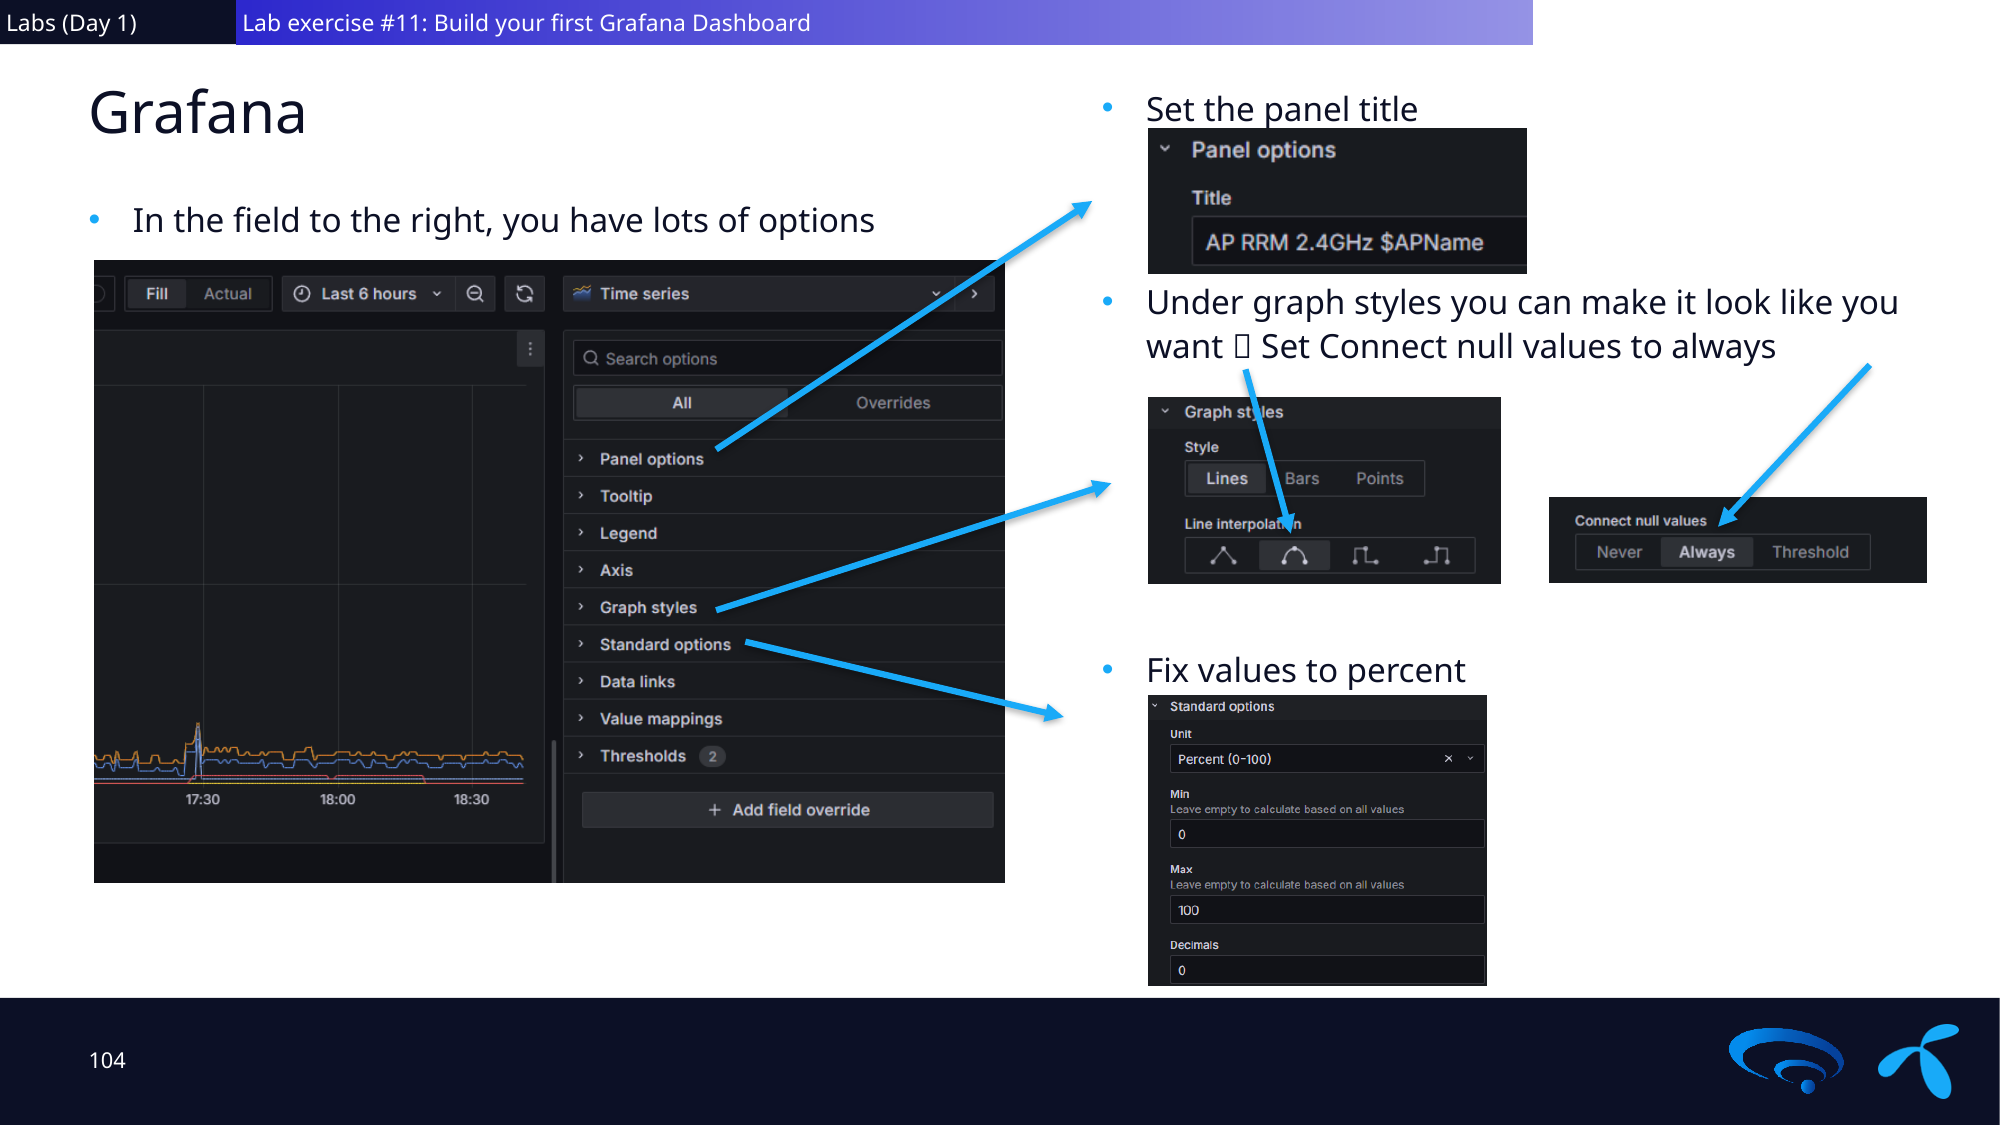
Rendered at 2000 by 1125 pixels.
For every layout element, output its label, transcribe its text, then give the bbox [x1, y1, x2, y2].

picture [1548, 496, 1927, 583]
footer Labs (Day 1) [0, 0, 236, 45]
picture [1148, 694, 1487, 987]
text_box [745, 641, 1065, 718]
picture [94, 260, 1005, 884]
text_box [1717, 364, 1871, 527]
picture [1652, 1002, 1959, 1119]
picture [1148, 397, 1501, 584]
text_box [1245, 369, 1292, 534]
text_box Set the panel title Under graph styles you can make it look like you want  Set Connect null values to always Fix values to percent [1101, 54, 1963, 960]
picture [1148, 128, 1527, 274]
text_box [715, 200, 1093, 450]
slide_number 104 [88, 1024, 237, 1099]
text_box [715, 483, 1112, 611]
text_box Lab exercise #11: Build your first Grafana Dashboard [236, 0, 1533, 45]
title Grafana [88, 70, 1911, 160]
list In the field to the right, you have lots of options [88, 165, 950, 358]
